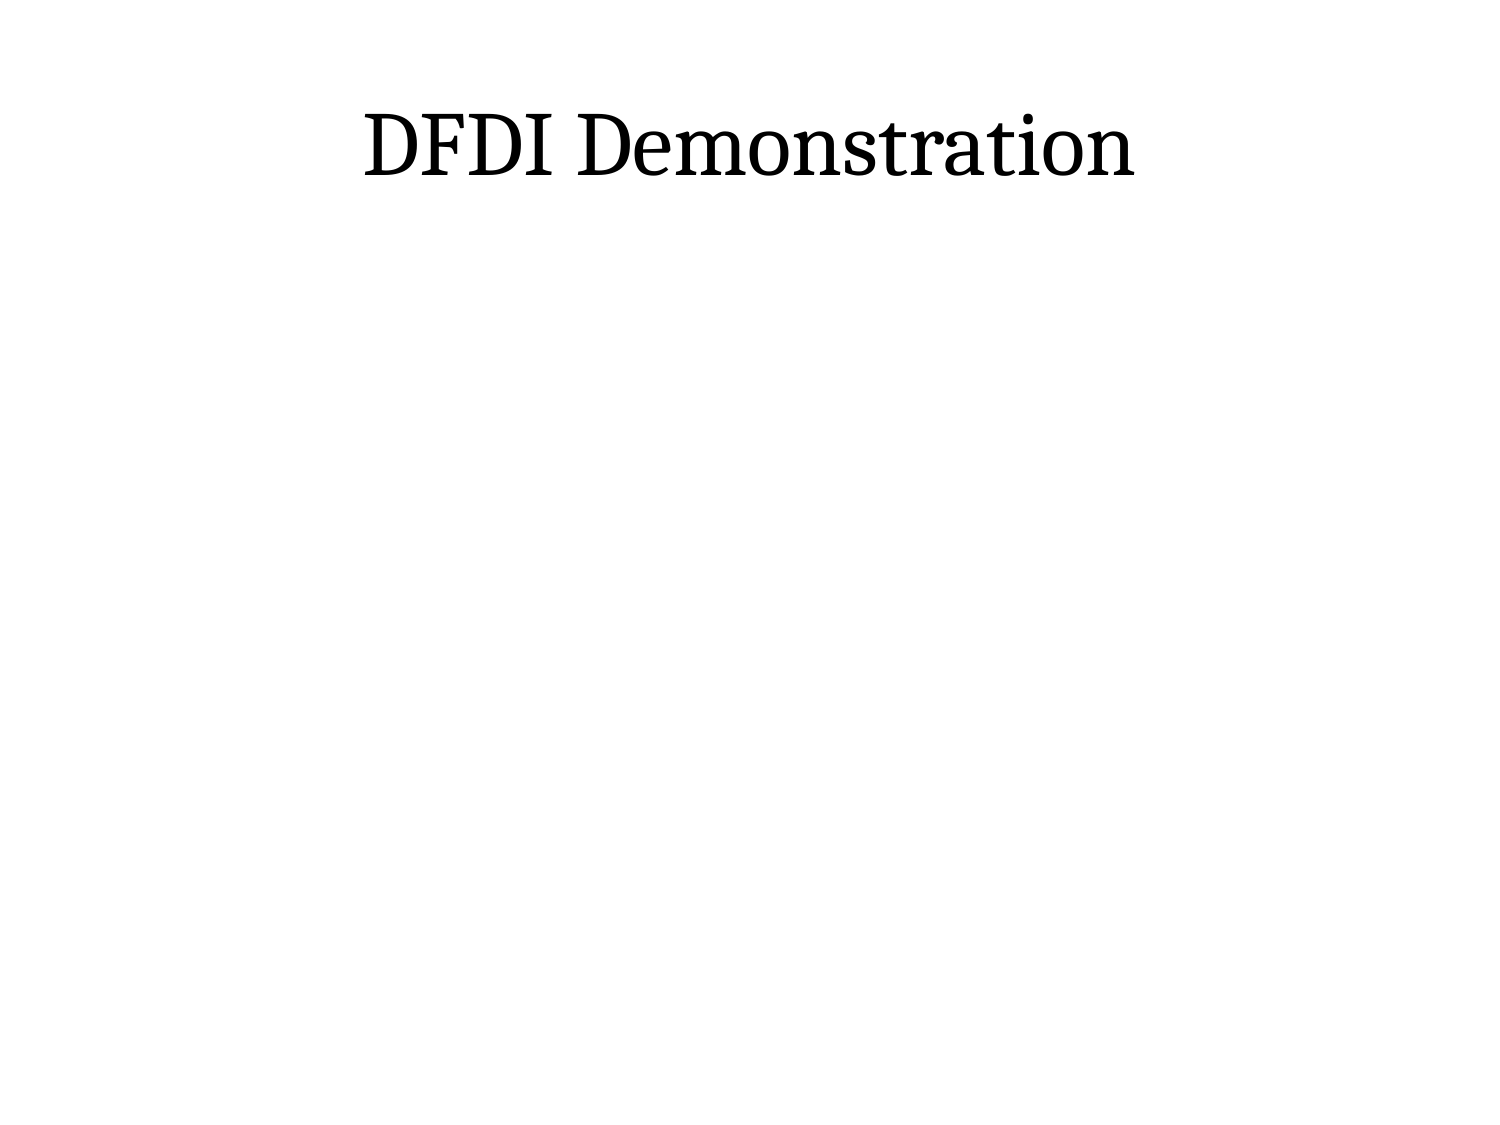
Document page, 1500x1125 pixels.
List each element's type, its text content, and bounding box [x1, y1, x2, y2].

title DFDI Demonstration [75, 45, 1425, 233]
